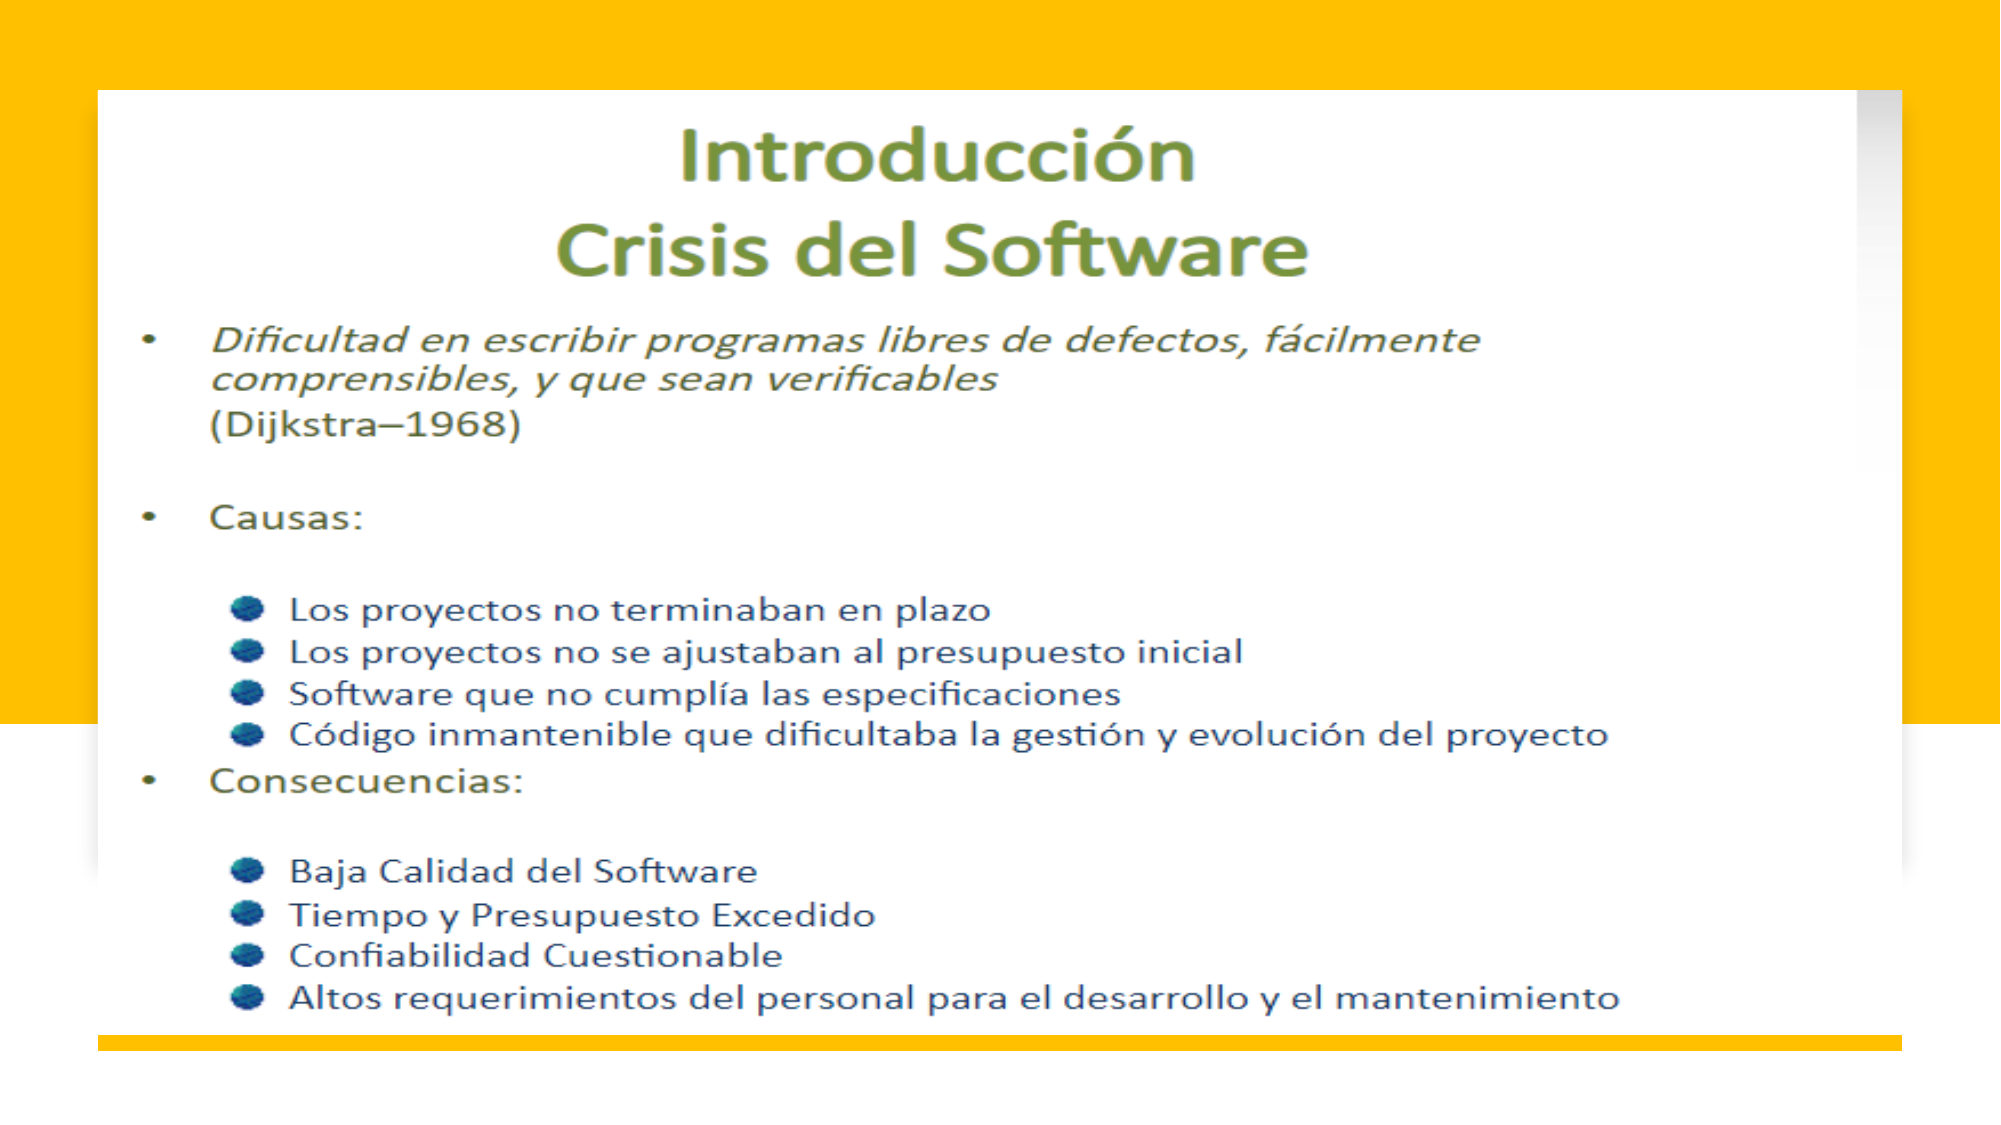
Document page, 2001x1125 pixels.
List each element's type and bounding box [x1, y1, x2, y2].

text_box [0, 725, 2000, 1125]
text_box [0, 0, 2000, 725]
picture [97, 90, 1903, 1035]
